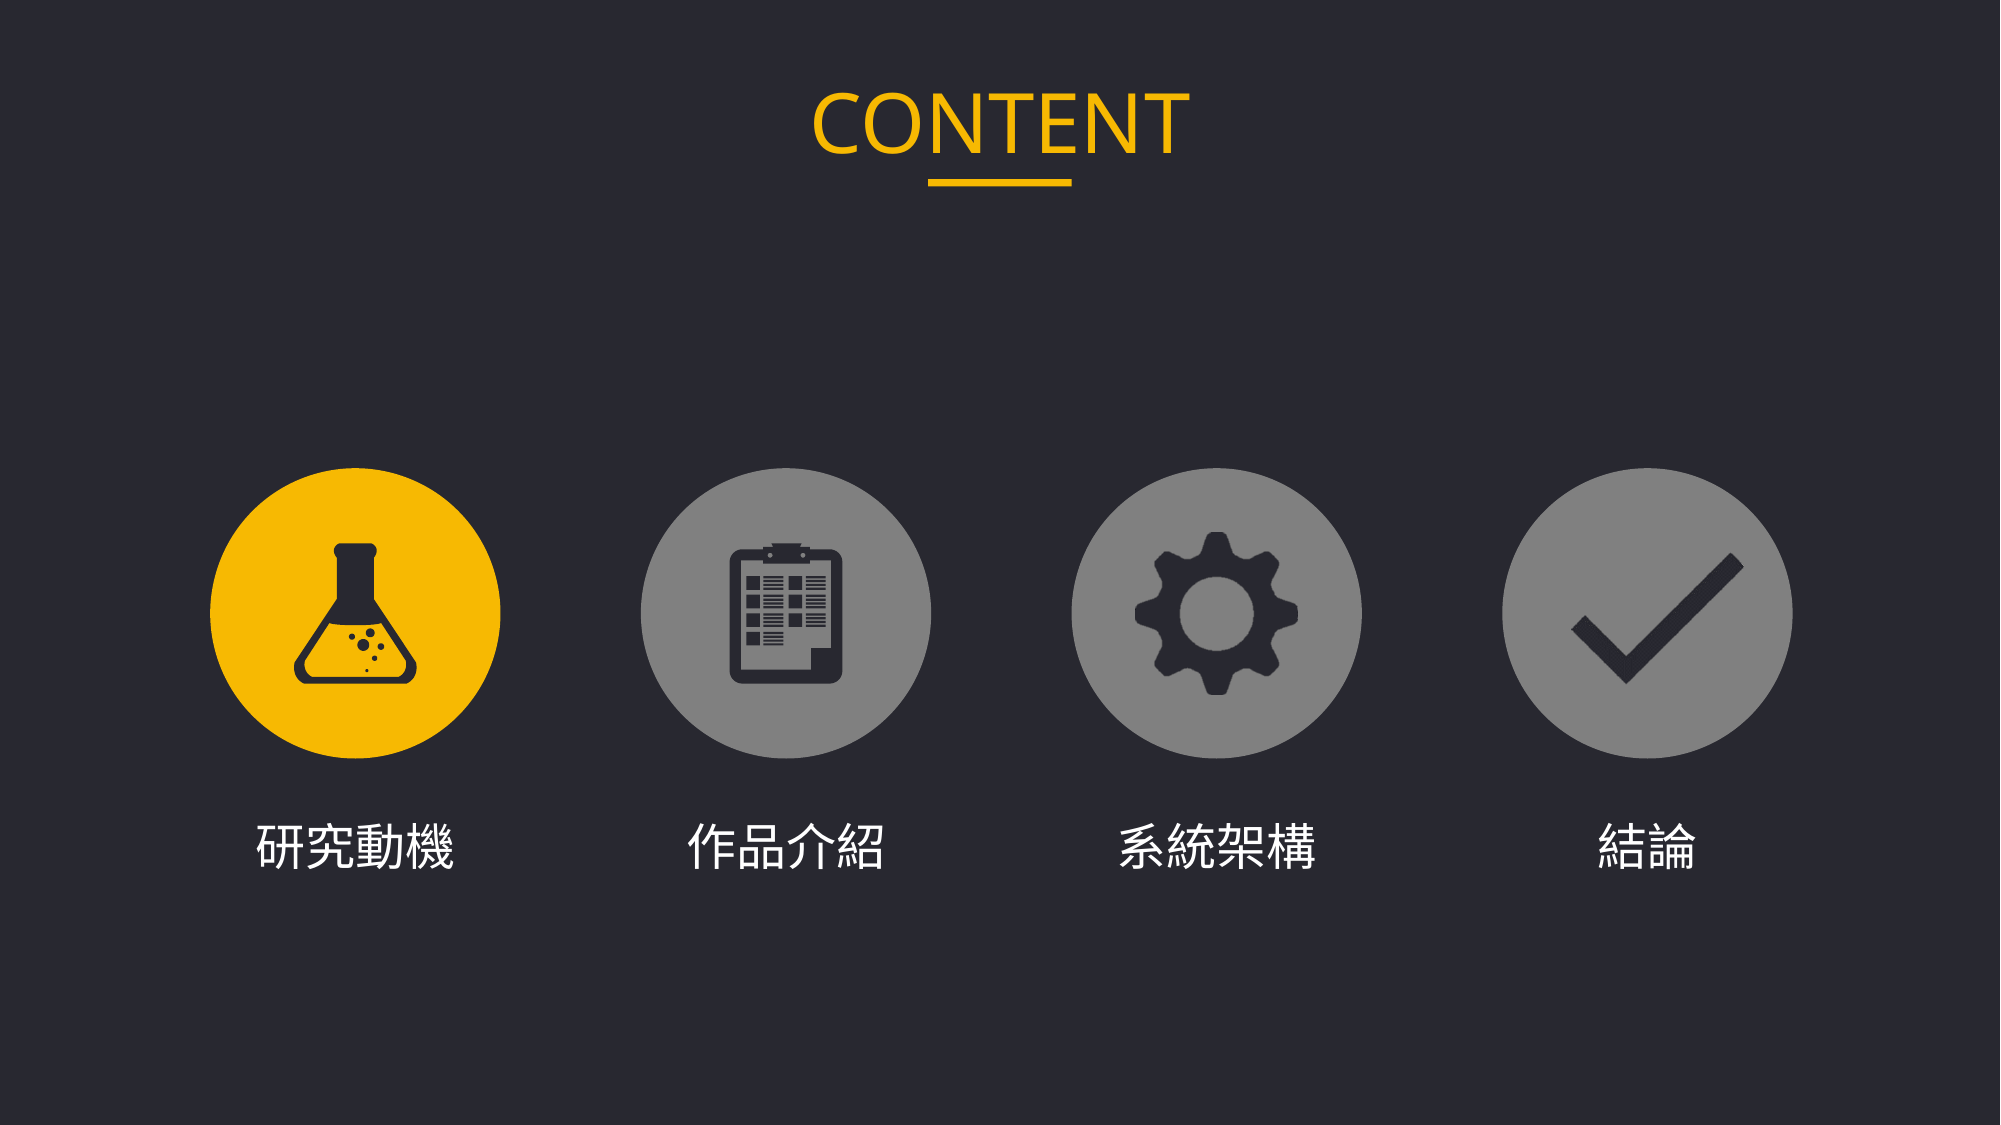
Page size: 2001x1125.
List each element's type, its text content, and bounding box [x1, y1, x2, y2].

text_box CONTENT [748, 62, 1252, 178]
picture [1571, 532, 1744, 705]
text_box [640, 468, 932, 884]
text_box [927, 178, 1073, 188]
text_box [210, 468, 501, 884]
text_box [1065, 468, 1368, 885]
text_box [1502, 468, 1793, 884]
